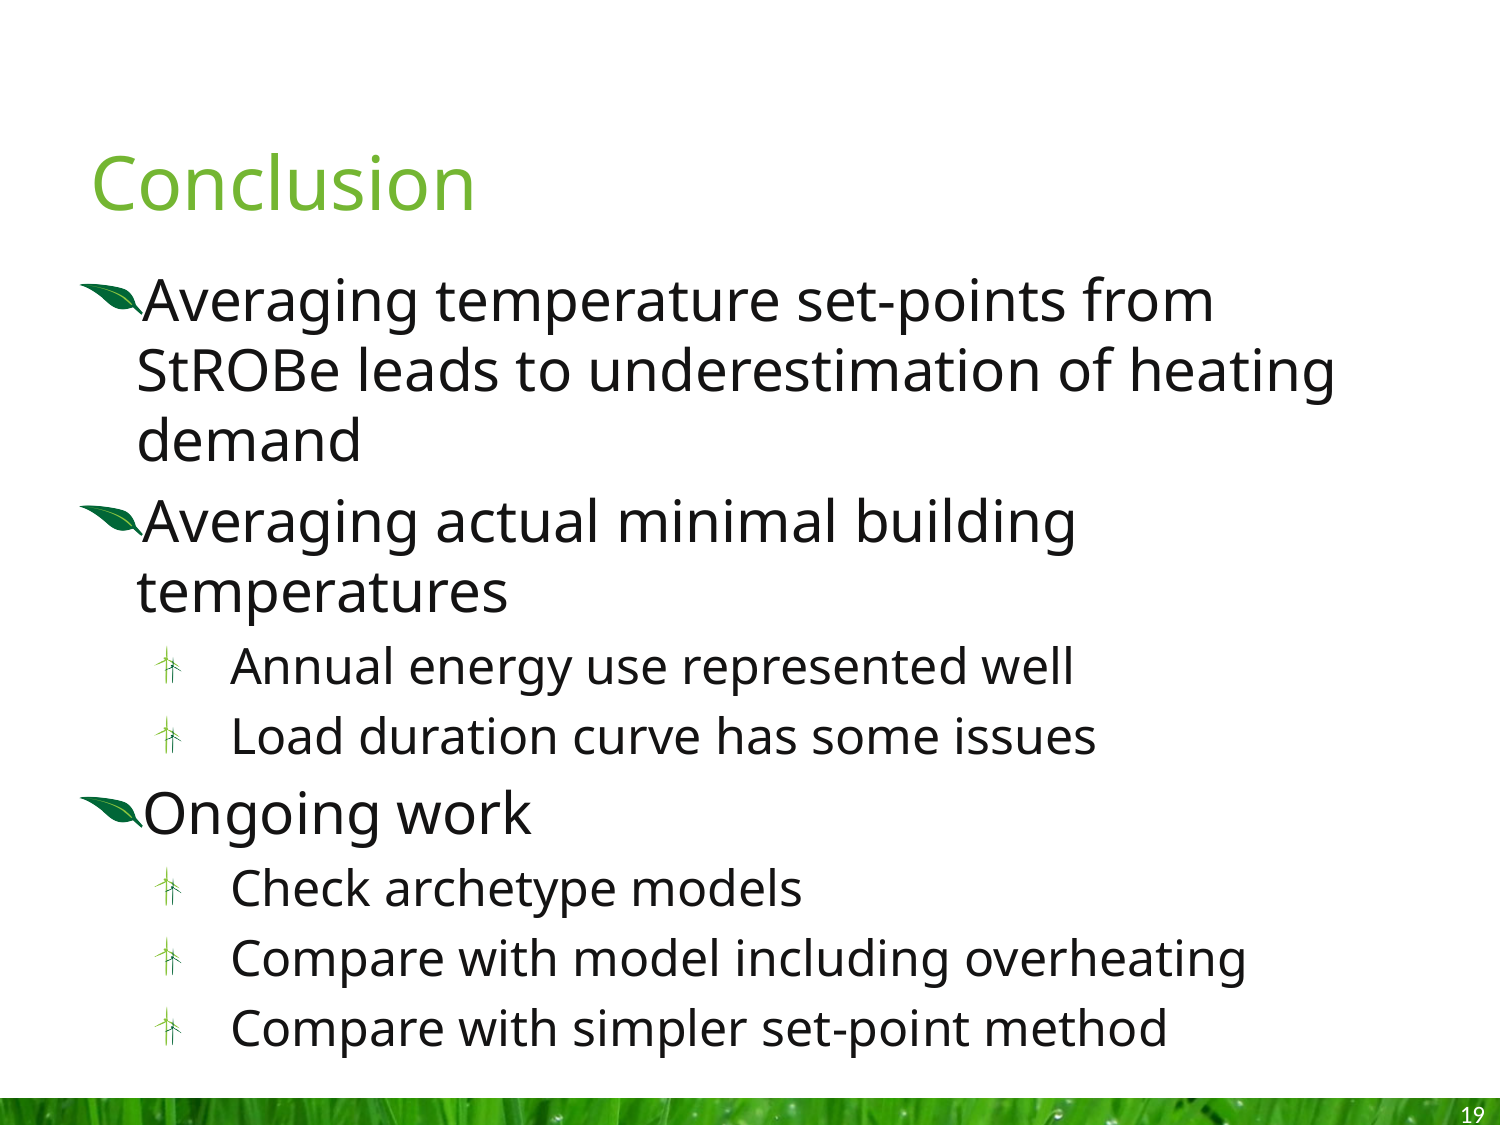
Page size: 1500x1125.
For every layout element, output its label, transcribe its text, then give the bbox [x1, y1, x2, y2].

picture [154, 645, 182, 684]
picture [79, 794, 143, 828]
picture [154, 936, 182, 976]
picture [154, 1006, 182, 1046]
list Averaging temperature set-points from StROBe leads to underestimation of heating demand Averaging actual minimal building temperatures Annual energy use represented well Load duration curve has some issues Ongoing work Check archetype models Compare with model including overheating Compare with simpler set-point method [64, 255, 1436, 1092]
picture [154, 715, 182, 754]
title Conclusion [75, 19, 1425, 233]
picture [154, 866, 182, 906]
picture [79, 503, 143, 536]
picture [79, 281, 143, 315]
picture [0, 1098, 1500, 1125]
